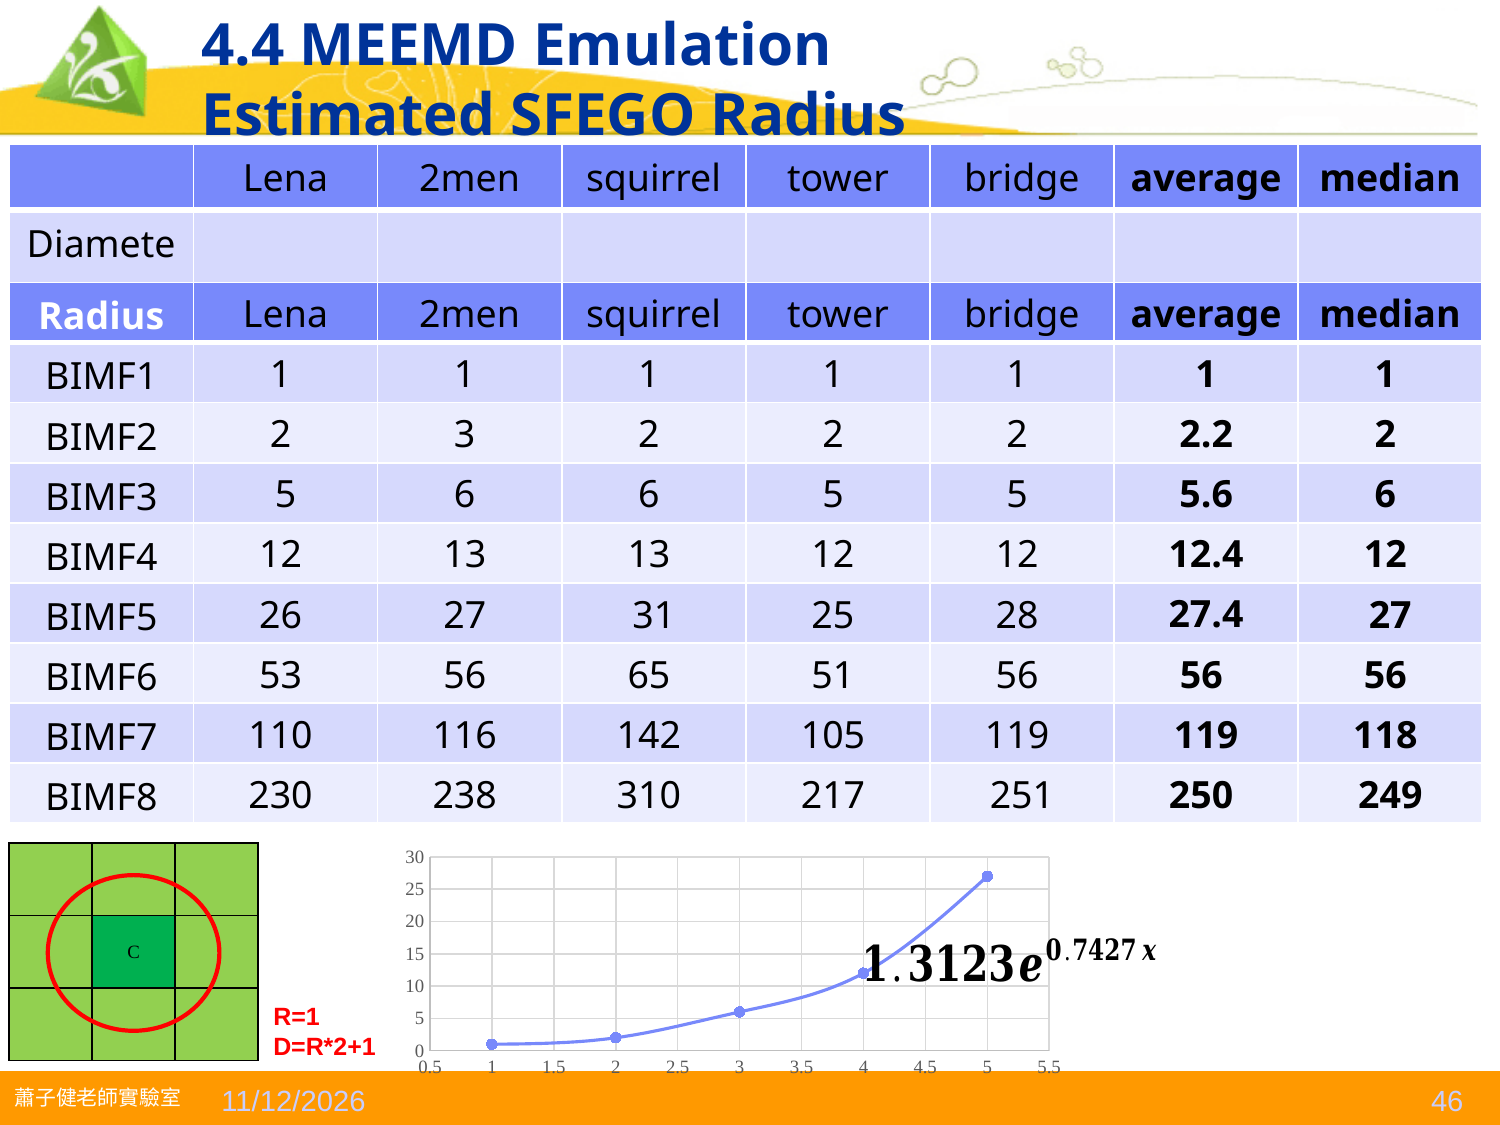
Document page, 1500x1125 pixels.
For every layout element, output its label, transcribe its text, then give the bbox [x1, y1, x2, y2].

table_cell BIMF5 [10, 584, 193, 642]
table_cell 28 [931, 584, 1113, 642]
table_header average [1115, 283, 1297, 340]
table_cell BIMF4 [10, 524, 193, 582]
table_header Radius [10, 283, 193, 340]
picture [0, 0, 1500, 140]
table_cell 6 [378, 464, 561, 522]
table_cell BIMF3 [10, 464, 193, 522]
table_cell 5 [931, 464, 1113, 522]
table_cell 230 [194, 764, 377, 822]
table_cell 65 [563, 644, 745, 702]
table_cell 31 [563, 584, 745, 642]
table_header [176, 844, 257, 915]
table_cell 119 [1115, 704, 1297, 762]
table_cell 1 [378, 345, 561, 402]
table_cell 6 [1299, 464, 1481, 522]
title 4.4 MEEMD Emulation Estimated SFEGO Radius [186, 0, 1390, 126]
text_box R=1 D=R*2+1 [258, 992, 386, 1068]
table_cell 119 [931, 704, 1113, 762]
table_cell 251 [931, 764, 1113, 822]
table_cell 116 [378, 704, 561, 762]
table_cell 2 [194, 403, 377, 462]
table_cell 217 [747, 764, 929, 822]
table_cell BIMF6 [10, 644, 193, 702]
table_cell 6 [563, 464, 745, 522]
table_cell BIMF8 [10, 764, 193, 822]
table_cell 56 [1115, 644, 1297, 702]
table_header bridge [931, 283, 1113, 340]
table_cell [10, 916, 55, 987]
table_cell 25 [747, 584, 929, 642]
table_cell 12 [931, 524, 1113, 582]
chart [391, 840, 1075, 1084]
table_cell [93, 1025, 174, 1060]
table_cell 12 [1299, 524, 1481, 582]
table_cell 238 [378, 764, 561, 822]
table_cell 26 [194, 584, 377, 642]
table_cell 2.2 [1115, 403, 1297, 462]
table_cell 118 [1299, 704, 1481, 762]
table_cell BIMF7 [10, 704, 193, 762]
table_cell 110 [194, 704, 377, 762]
table_cell [213, 916, 257, 987]
table_cell 56 [378, 644, 561, 702]
table_cell 1 [194, 345, 377, 402]
table_cell 53 [194, 644, 377, 702]
text_box [45, 873, 222, 1033]
table_cell 2 [747, 403, 929, 462]
table_cell 27 [378, 584, 561, 642]
table_cell 27 [1299, 584, 1481, 642]
table_header median [1299, 283, 1481, 340]
table_header [93, 844, 174, 881]
table_cell 2 [1299, 403, 1481, 462]
table_cell 1 [1115, 345, 1297, 402]
table_cell 2 [563, 403, 745, 462]
table_cell 13 [378, 524, 561, 582]
table_cell 105 [747, 704, 929, 762]
table_cell 12 [194, 524, 377, 582]
table_cell BIMF1 [10, 345, 193, 402]
table_cell 56 [931, 644, 1113, 702]
table_cell 250 [1115, 764, 1297, 822]
table_cell 5.6 [1115, 464, 1297, 522]
table_header 2men [378, 283, 561, 340]
table_cell 12.4 [1115, 524, 1297, 582]
table_cell 1 [563, 345, 745, 402]
table_cell 12 [747, 524, 929, 582]
table_cell 51 [747, 644, 929, 702]
table_cell 1 [1299, 345, 1481, 402]
table_header tower [747, 283, 929, 340]
table_cell 249 [1299, 764, 1481, 822]
table_cell 2 [931, 403, 1113, 462]
table_header squirrel [563, 283, 745, 340]
table_cell [176, 989, 257, 1060]
table_cell 5 [194, 464, 377, 522]
table_cell 1 [931, 345, 1113, 402]
table_cell [10, 989, 91, 1060]
table_cell 13 [563, 524, 745, 582]
table_cell 1 [747, 345, 929, 402]
table_cell 3 [378, 403, 561, 462]
table_cell 27.4 [1115, 584, 1297, 642]
table_header [10, 844, 91, 915]
table_cell BIMF2 [10, 403, 193, 462]
table_cell 142 [563, 704, 745, 762]
table_cell 56 [1299, 644, 1481, 702]
table_cell 310 [563, 764, 745, 822]
table_header Lena [194, 283, 377, 340]
table_cell 5 [747, 464, 929, 522]
